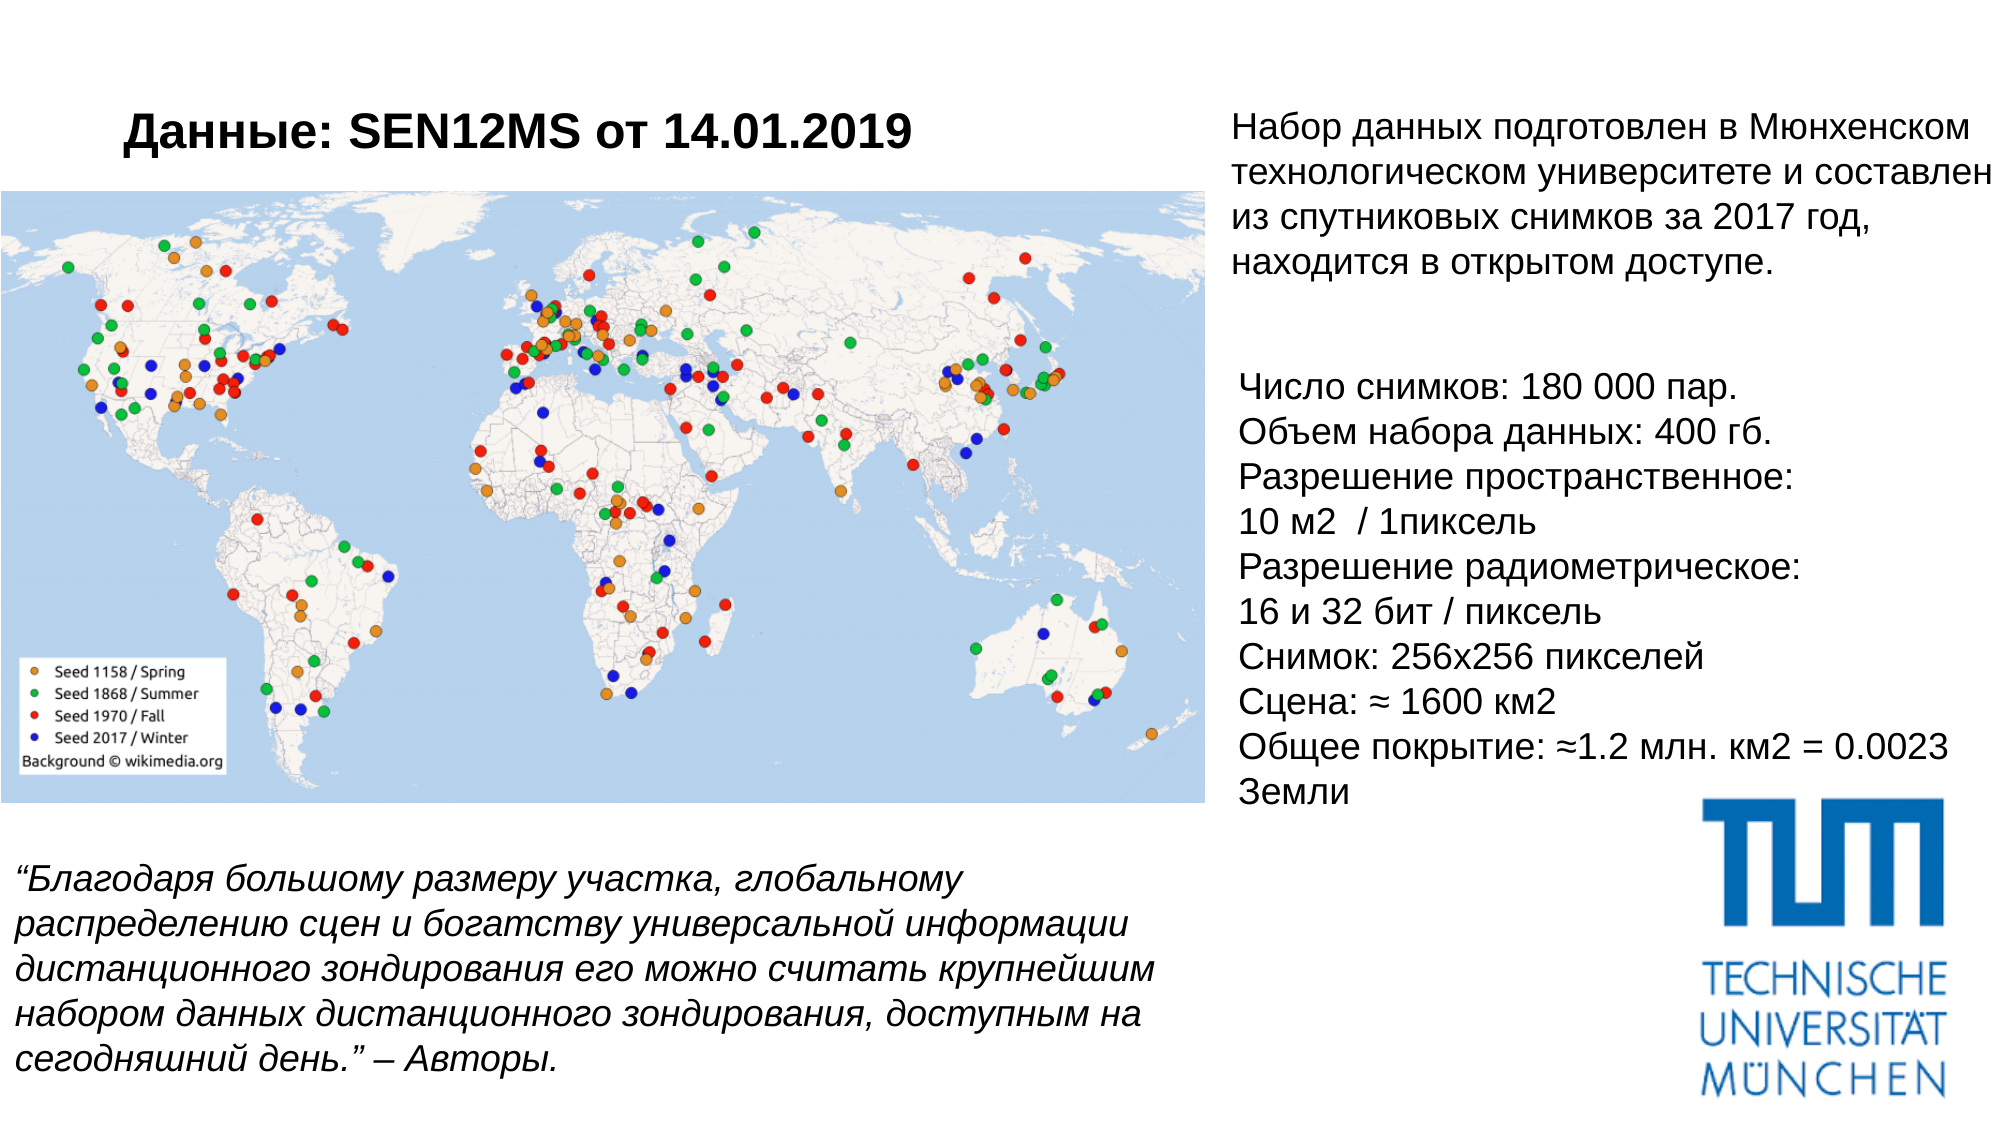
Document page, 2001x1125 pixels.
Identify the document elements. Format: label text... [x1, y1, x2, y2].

picture [1648, 773, 2000, 1125]
text_box “Благодаря большому размеру участка, глобальному распределению сцен и богатству универсальной информации дистанционного зондирования его можно считать крупнейшим набором данных дистанционного зондирования, доступным на сегодняшний день.” – Авторы. [0, 846, 1222, 1087]
text_box Число снимков: 180 000 пар. Объем набора данных: 400 гб. Разрешение пространственное: 10 м2 / 1пиксель Разрешение радиометрическое: 16 и 32 бит / пиксель Снимок: 256х256 пикселей Сцена: ≈ 1600 км2 Общее покрытие: ≈1.2 млн. км2 = 0.0023 Земли [1223, 354, 2000, 864]
text_box Данные: SEN12MS от 14.01.2019 [108, 90, 1571, 166]
picture [1, 191, 1205, 803]
text_box Набор данных подготовлен в Мюнхенском технологическом университете и составлен из спутниковых снимков за 2017 год, находится в открытом доступе. [1216, 94, 2000, 380]
